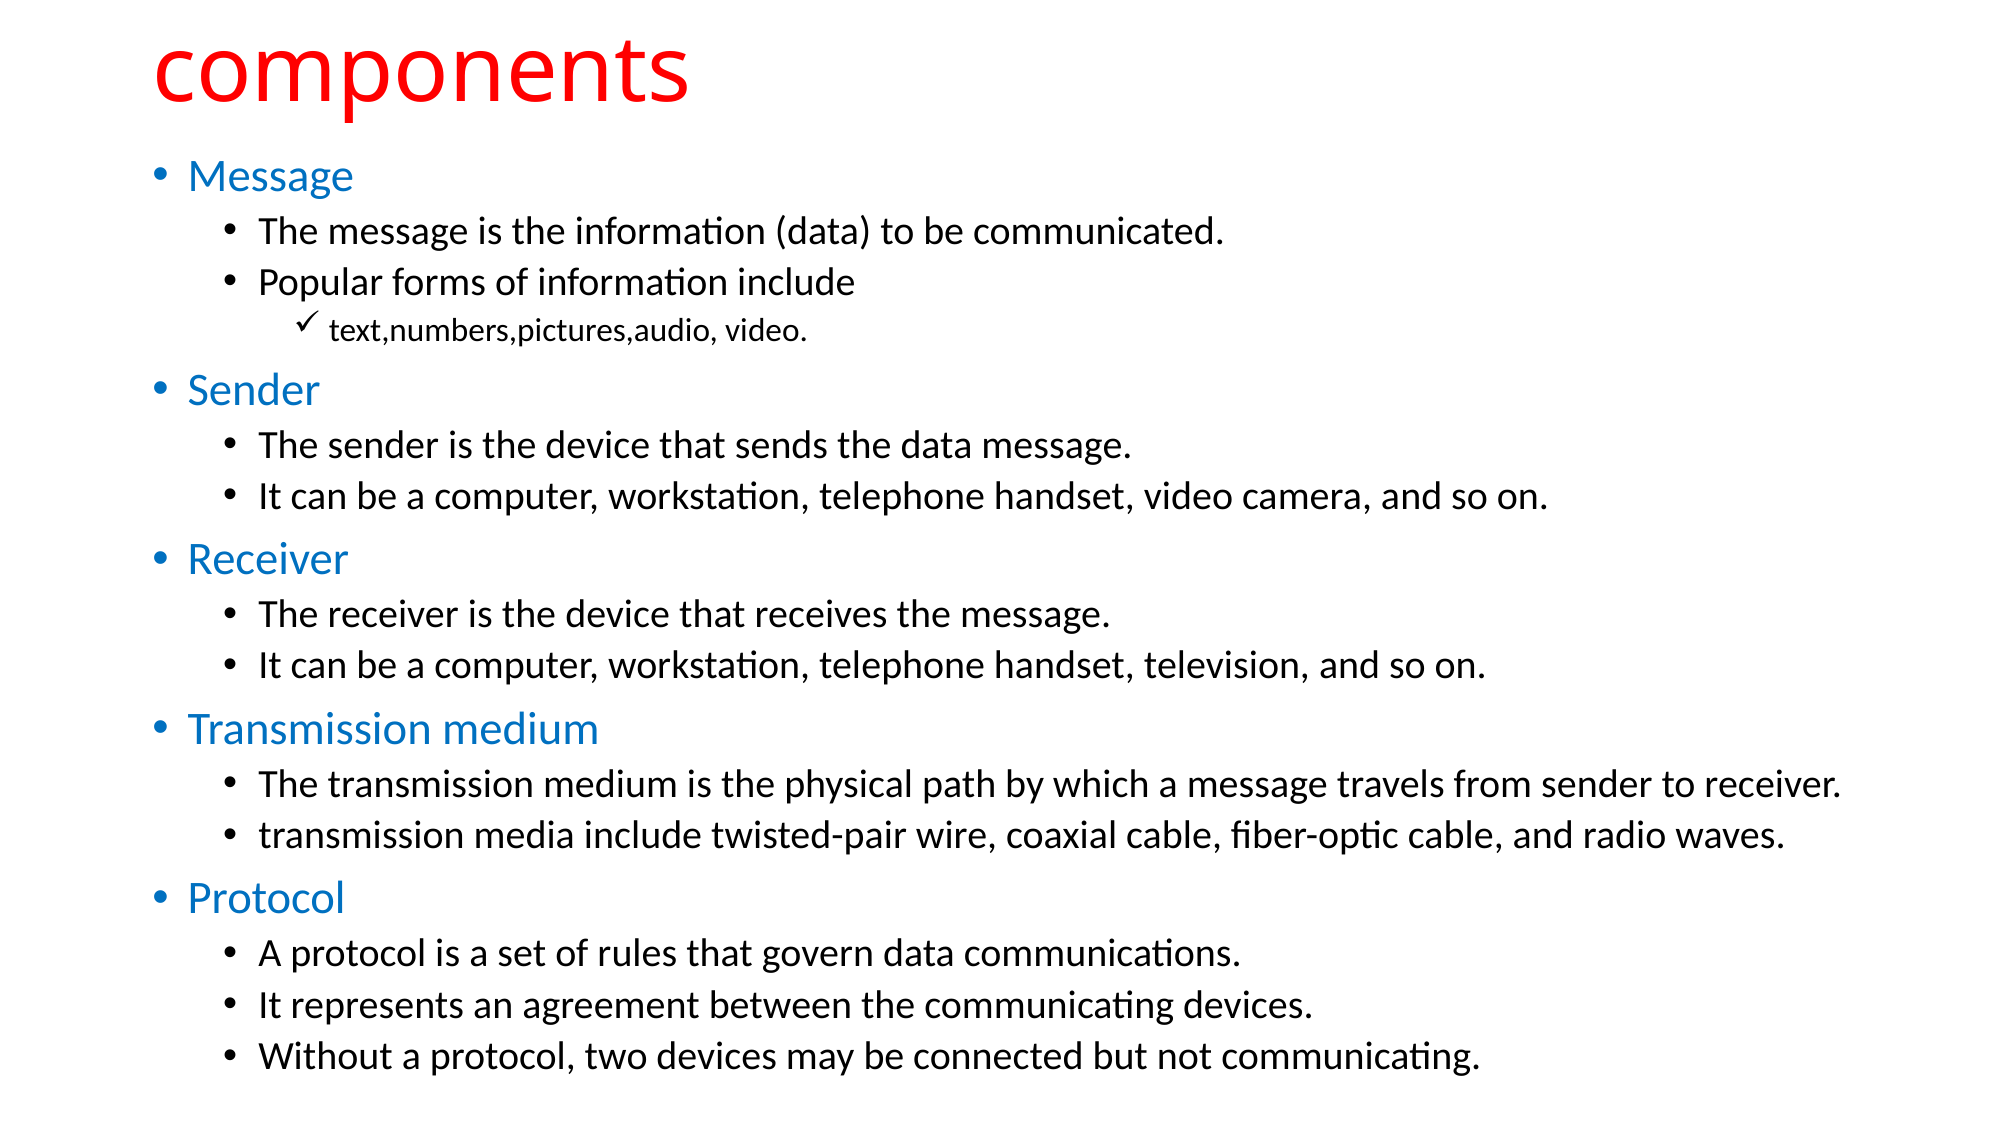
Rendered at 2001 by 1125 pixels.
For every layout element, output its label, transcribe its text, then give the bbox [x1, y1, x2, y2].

title components [137, 0, 1863, 143]
list Message The message is the information (data) to be communicated. Popular forms of information include text,numbers,pictures,audio, video. Sender The sender is the device that sends the data message. It can be a computer, workstation, telephone handset, video camera, and so on. Receiver The receiver is the device that receives the message. It can be a computer, workstation, telephone handset, television, and so on. Transmission medium The transmission medium is the physical path by which a message travels from sender to receiver. transmission media include twisted-pair wire, coaxial cable, fiber-optic cable, and radio waves. Protocol A protocol is a set of rules that govern data communications. It represents an agreement between the communicating devices. Without a protocol, two devices may be connected but not communicating. [137, 143, 1863, 1107]
